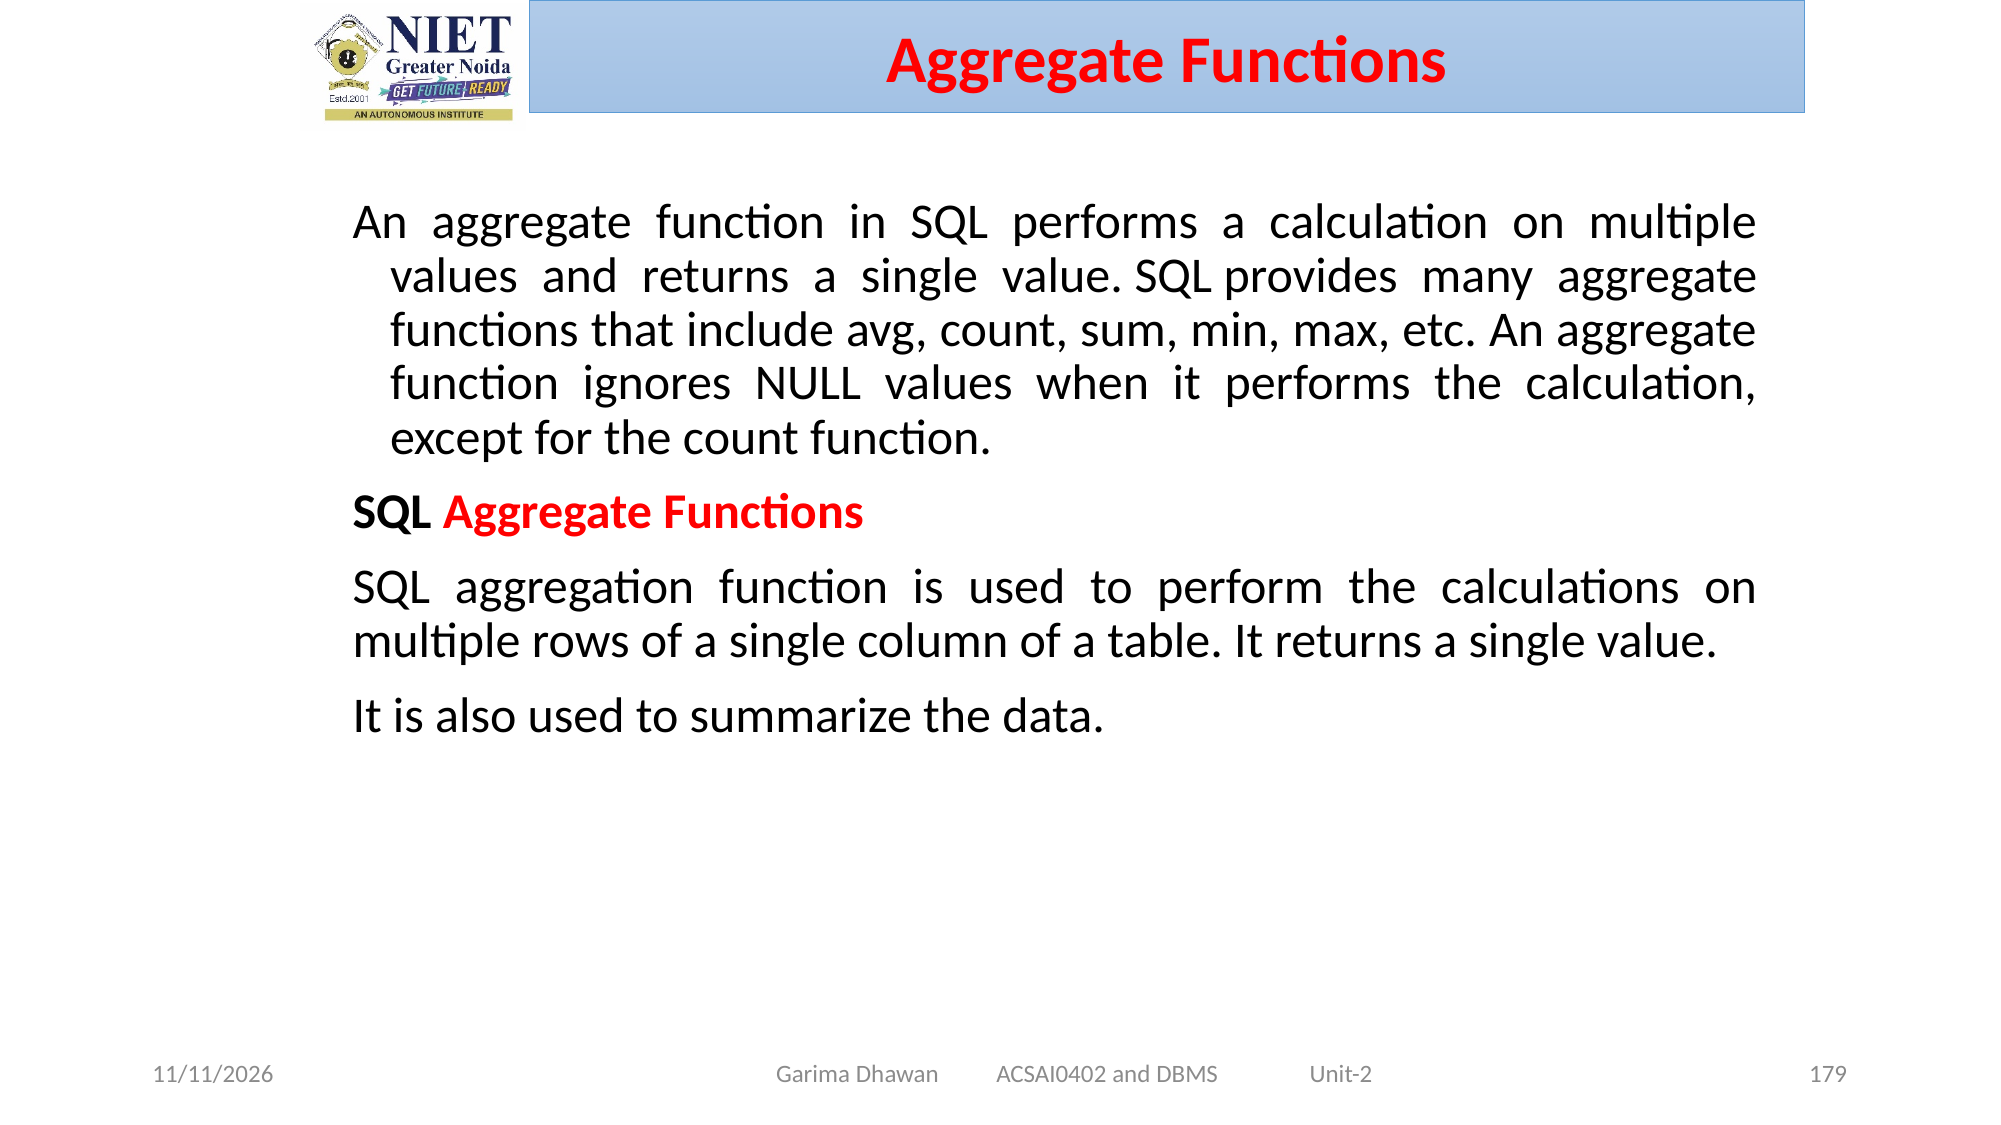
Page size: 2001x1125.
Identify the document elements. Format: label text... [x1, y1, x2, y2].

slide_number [137, 1042, 588, 1103]
picture [300, 3, 526, 131]
text_box Aggregate Functions [529, 0, 1805, 113]
footer Garima Dhawan ACSAI0402 and DBMS Unit-2 [662, 1042, 1412, 1103]
slide_number 179 [1412, 1042, 1863, 1103]
list An aggregate function in SQL performs a calculation on multiple values and returns a single value. SQL provides many aggregate functions that include avg, count, sum, min, max, etc. An aggregate function ignores NULL values when it performs the calculation, except for the count function. SQL Aggregate Functions SQL aggregation function is used to perform the calculations on multiple rows of a single column of a table. It returns a single value. It is also used to summarize the data. [337, 187, 1773, 1050]
